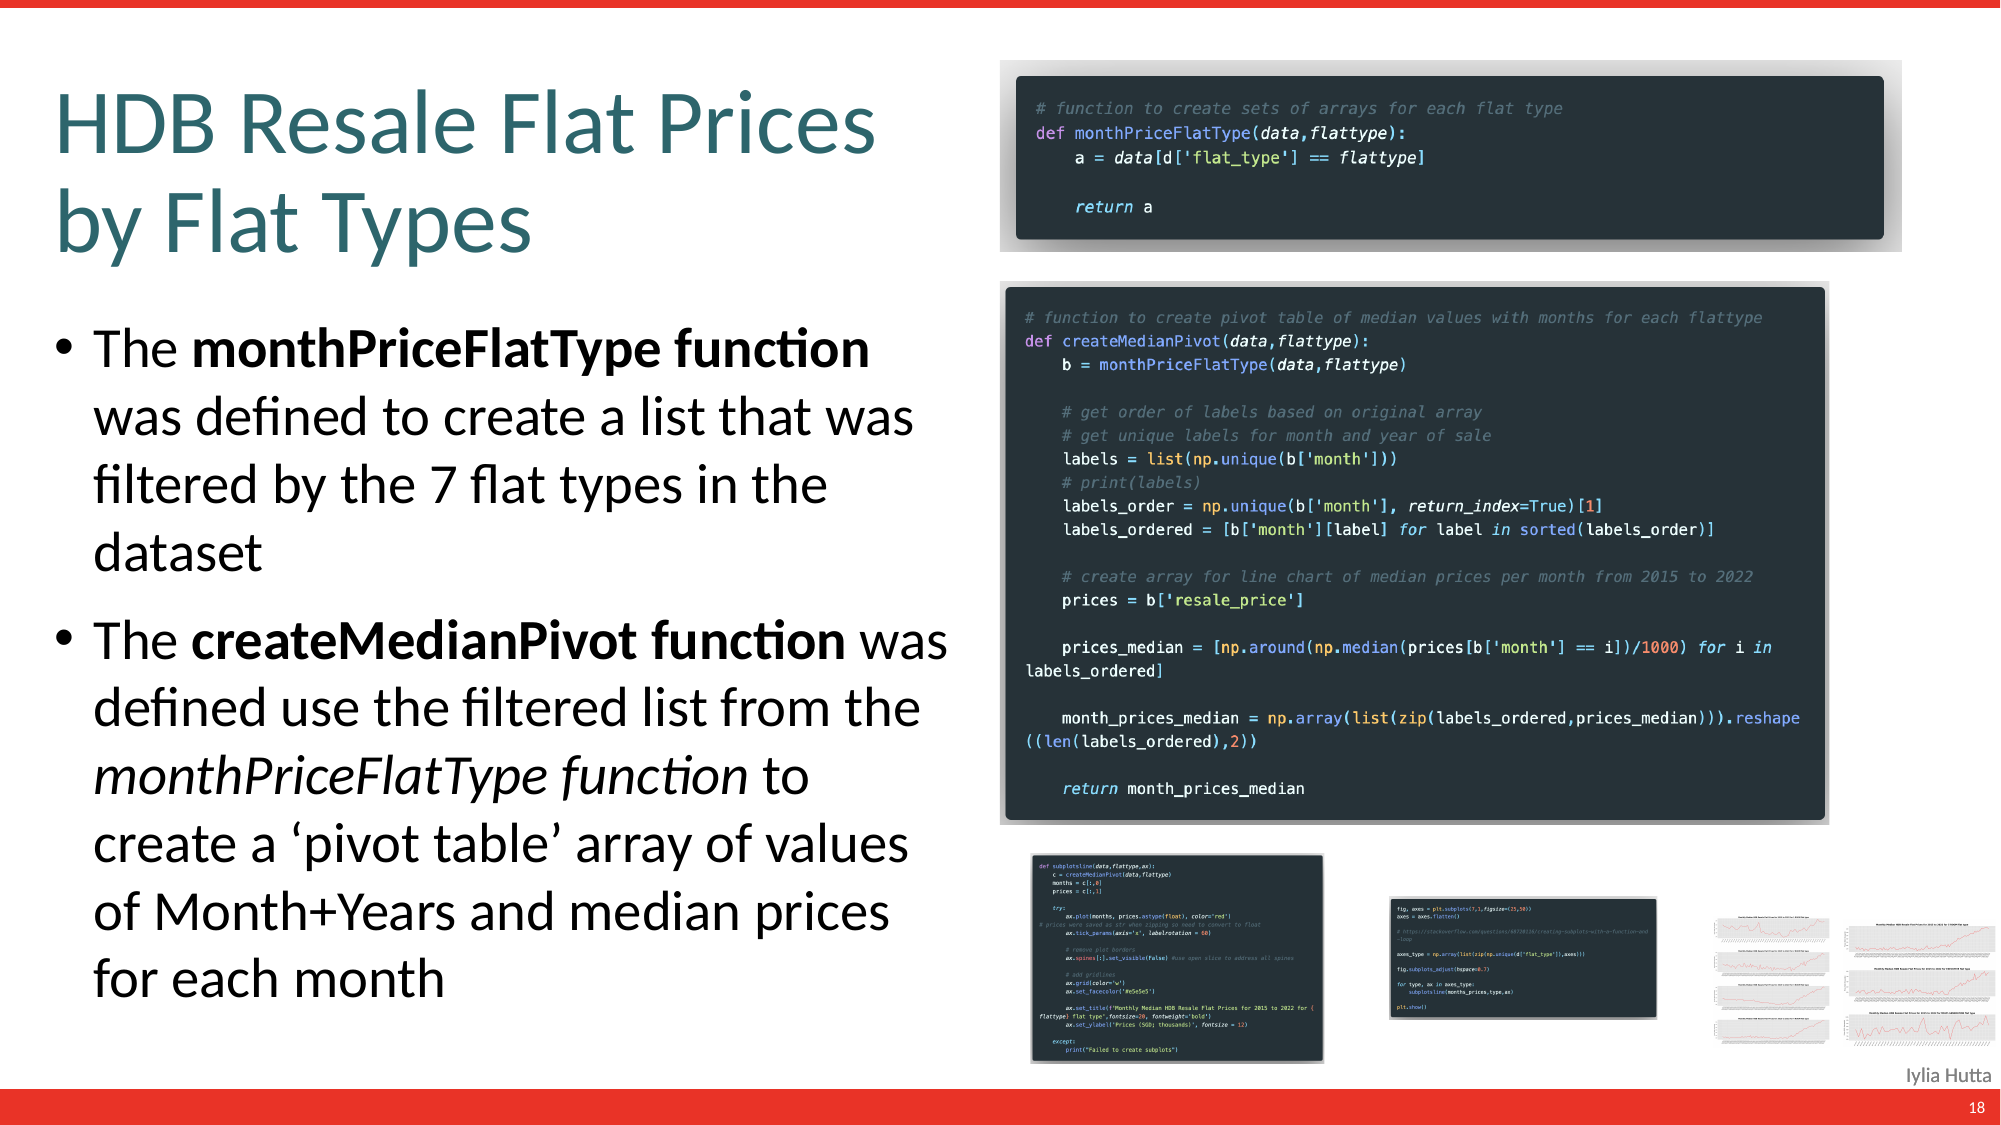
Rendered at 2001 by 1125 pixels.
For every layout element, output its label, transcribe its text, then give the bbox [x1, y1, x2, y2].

picture [1030, 853, 1325, 1064]
picture [1389, 896, 1658, 1020]
slide_number 18 [1616, 1089, 2000, 1125]
list The monthPriceFlatType function was defined to create a list that was filtered by the 7 flat types in the dataset The createMedianPivot function was defined use the filtered list from the monthPriceFlatType function to create a ‘pivot table’ array of values of Month+Years and median prices for each month [39, 304, 975, 1018]
picture [1843, 918, 1996, 1047]
picture [999, 281, 1830, 825]
picture [999, 60, 1902, 252]
picture [1712, 916, 1830, 1048]
title HDB Resale Flat Prices by Flat Types [39, 64, 1000, 282]
